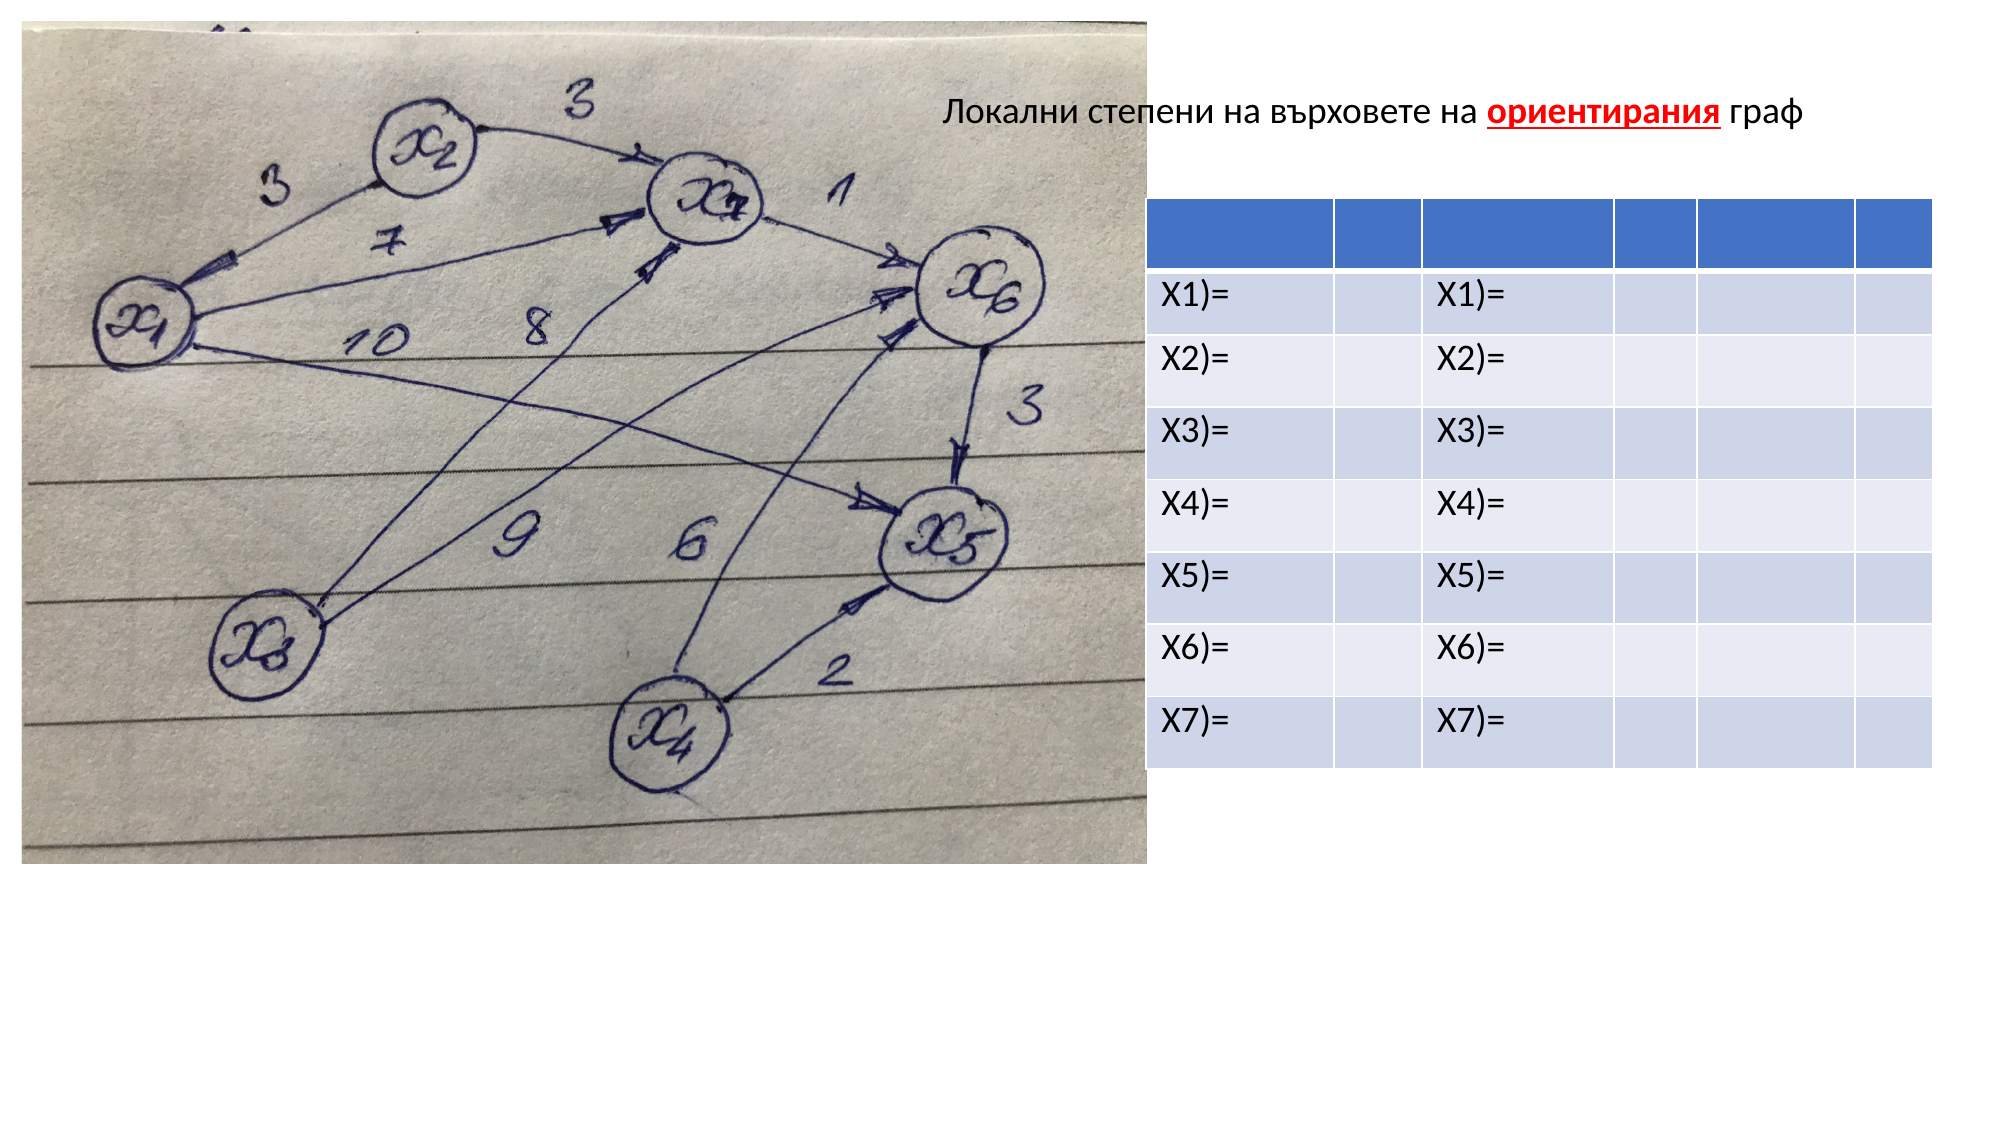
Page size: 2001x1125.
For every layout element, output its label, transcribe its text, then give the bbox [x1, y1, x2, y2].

picture [23, 0, 1146, 1005]
text_box Локални степени на върховете на ориентирания граф [1006, 79, 1819, 139]
